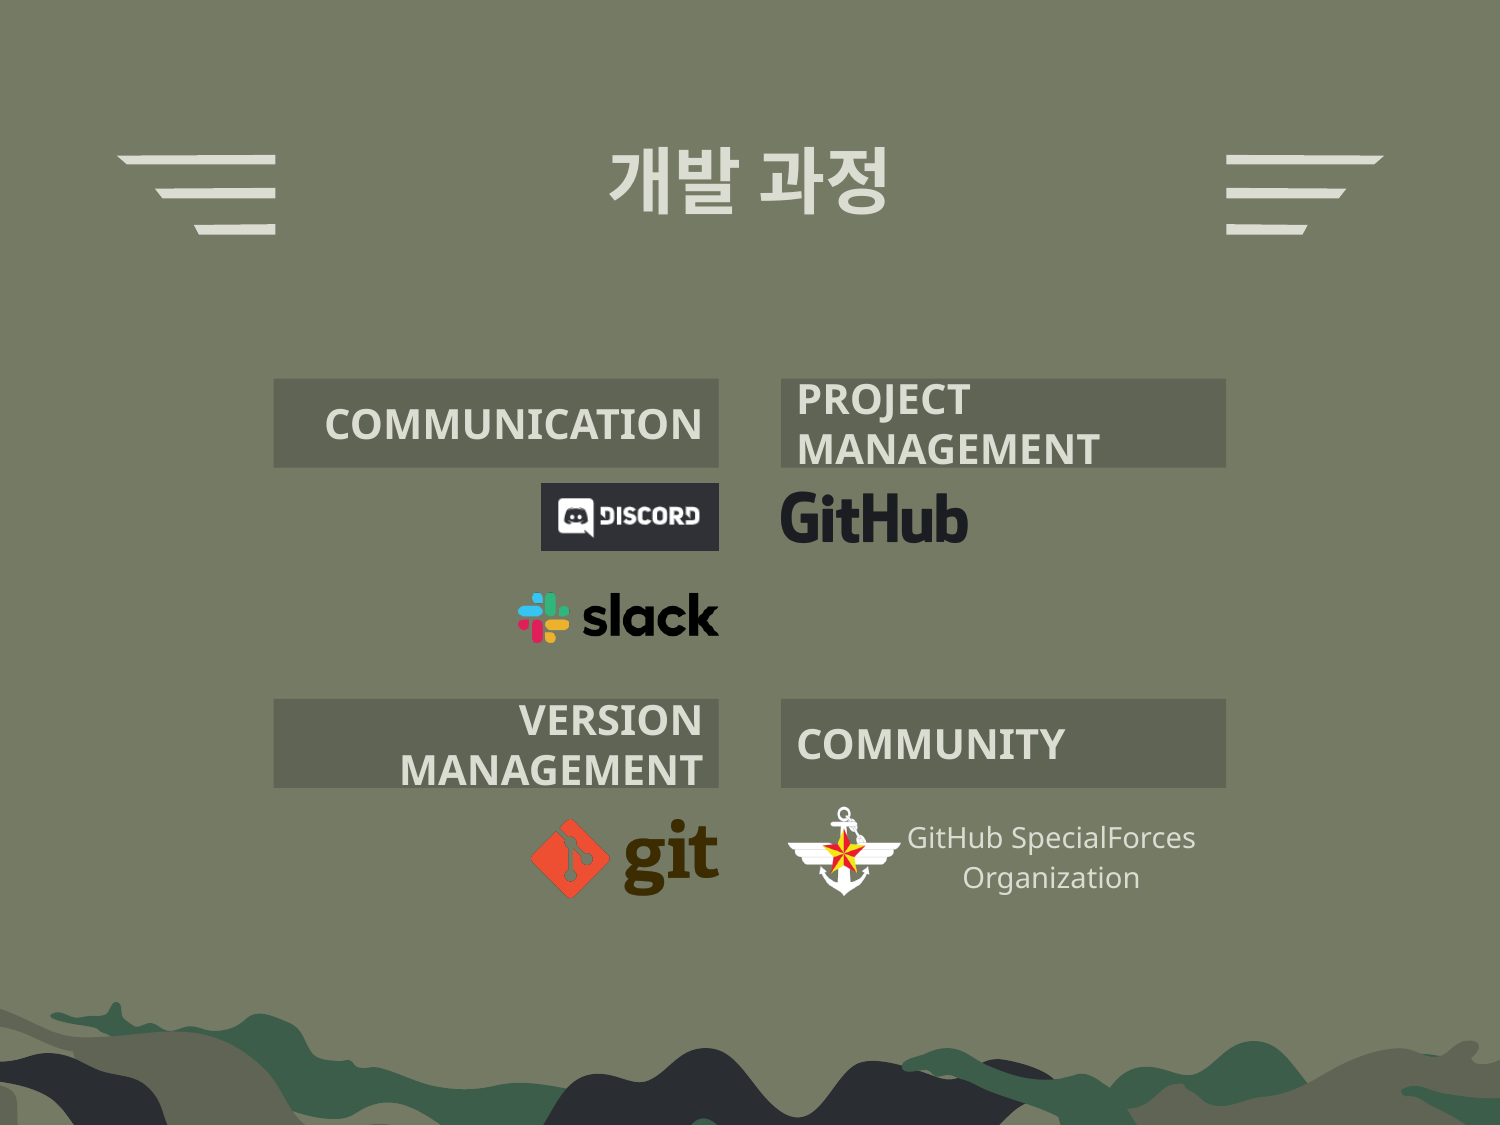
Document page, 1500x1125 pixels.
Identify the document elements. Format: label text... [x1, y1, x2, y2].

picture [780, 788, 907, 915]
picture [780, 483, 970, 551]
subtitle GitHub SpecialForces Organization [910, 799, 1227, 898]
picture [518, 587, 719, 648]
title COMMUNITY [781, 698, 1227, 788]
title 개발 과정 [273, 120, 1227, 153]
title COMMUNICATION [273, 378, 719, 468]
title PROJECT MANAGEMENT [781, 378, 1227, 468]
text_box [116, 154, 1385, 235]
picture [541, 483, 719, 551]
picture [530, 818, 719, 898]
title VERSION MANAGEMENT [273, 698, 719, 788]
